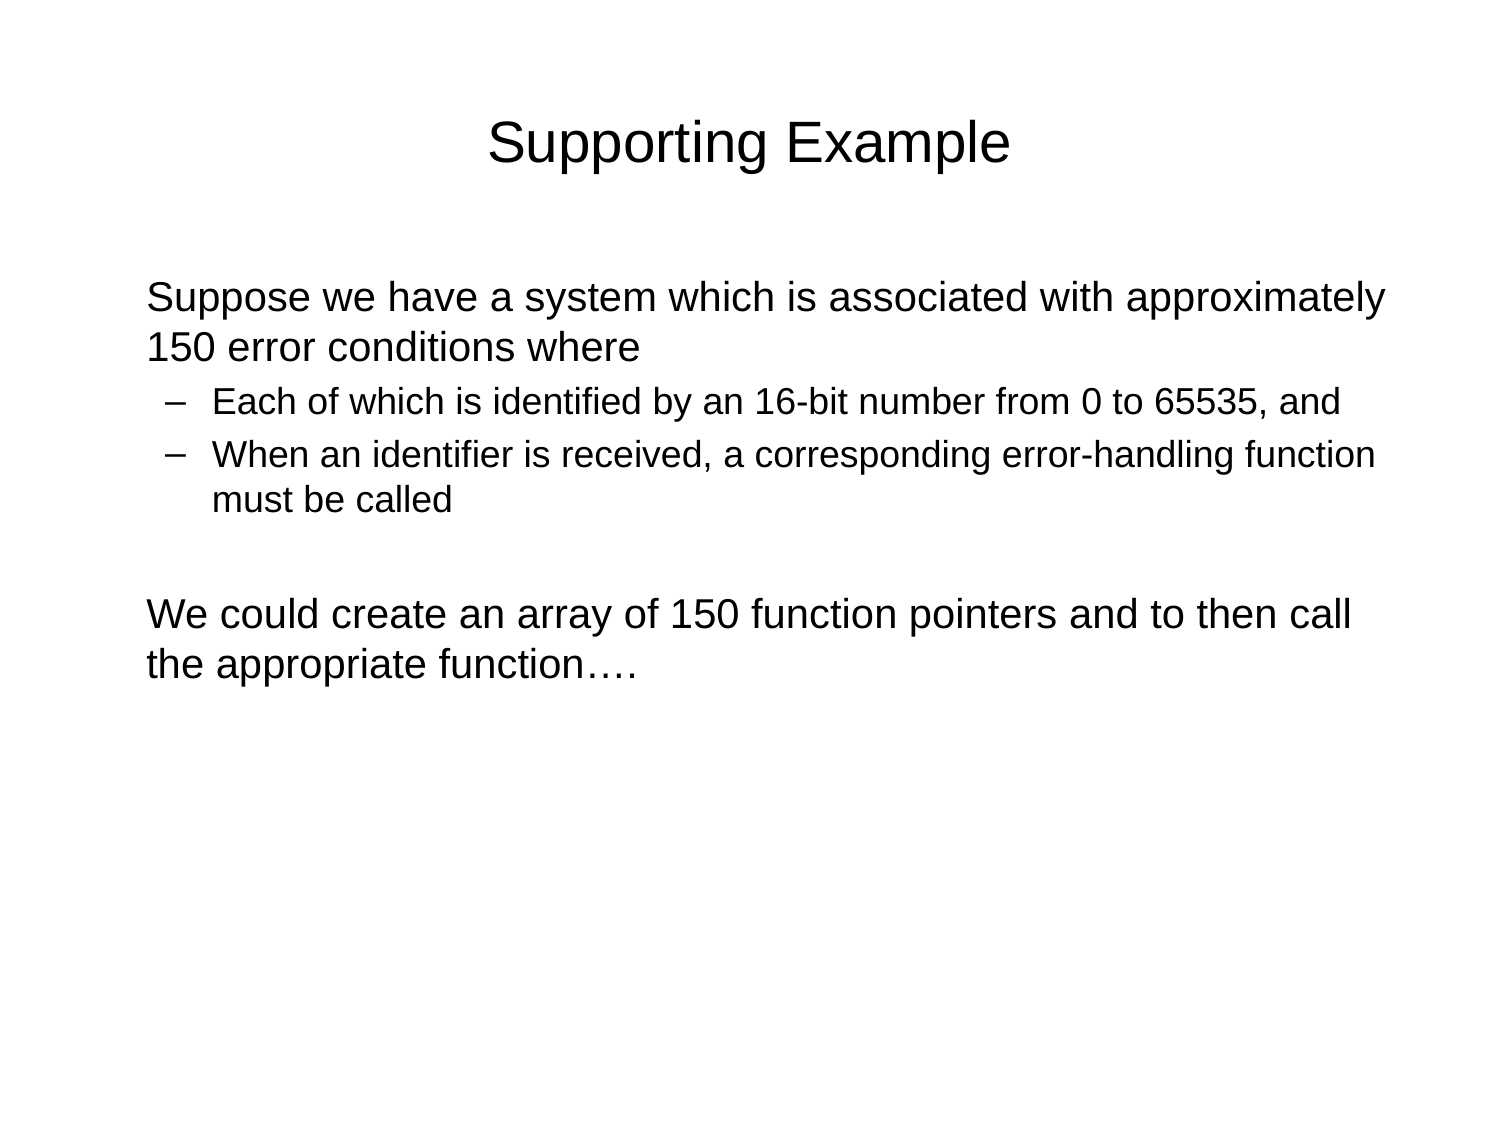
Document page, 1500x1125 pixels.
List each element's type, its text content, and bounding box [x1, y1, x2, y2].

title Supporting Example [74, 44, 1426, 233]
list Suppose we have a system which is associated with approximately 150 error conditions where Each of which is identified by an 16-bit number from 0 to 65535, and When an identifier is received, a corresponding error-handling function must be called We could create an array of 150 function pointers and to then call the appropriate function…. [74, 262, 1426, 1006]
